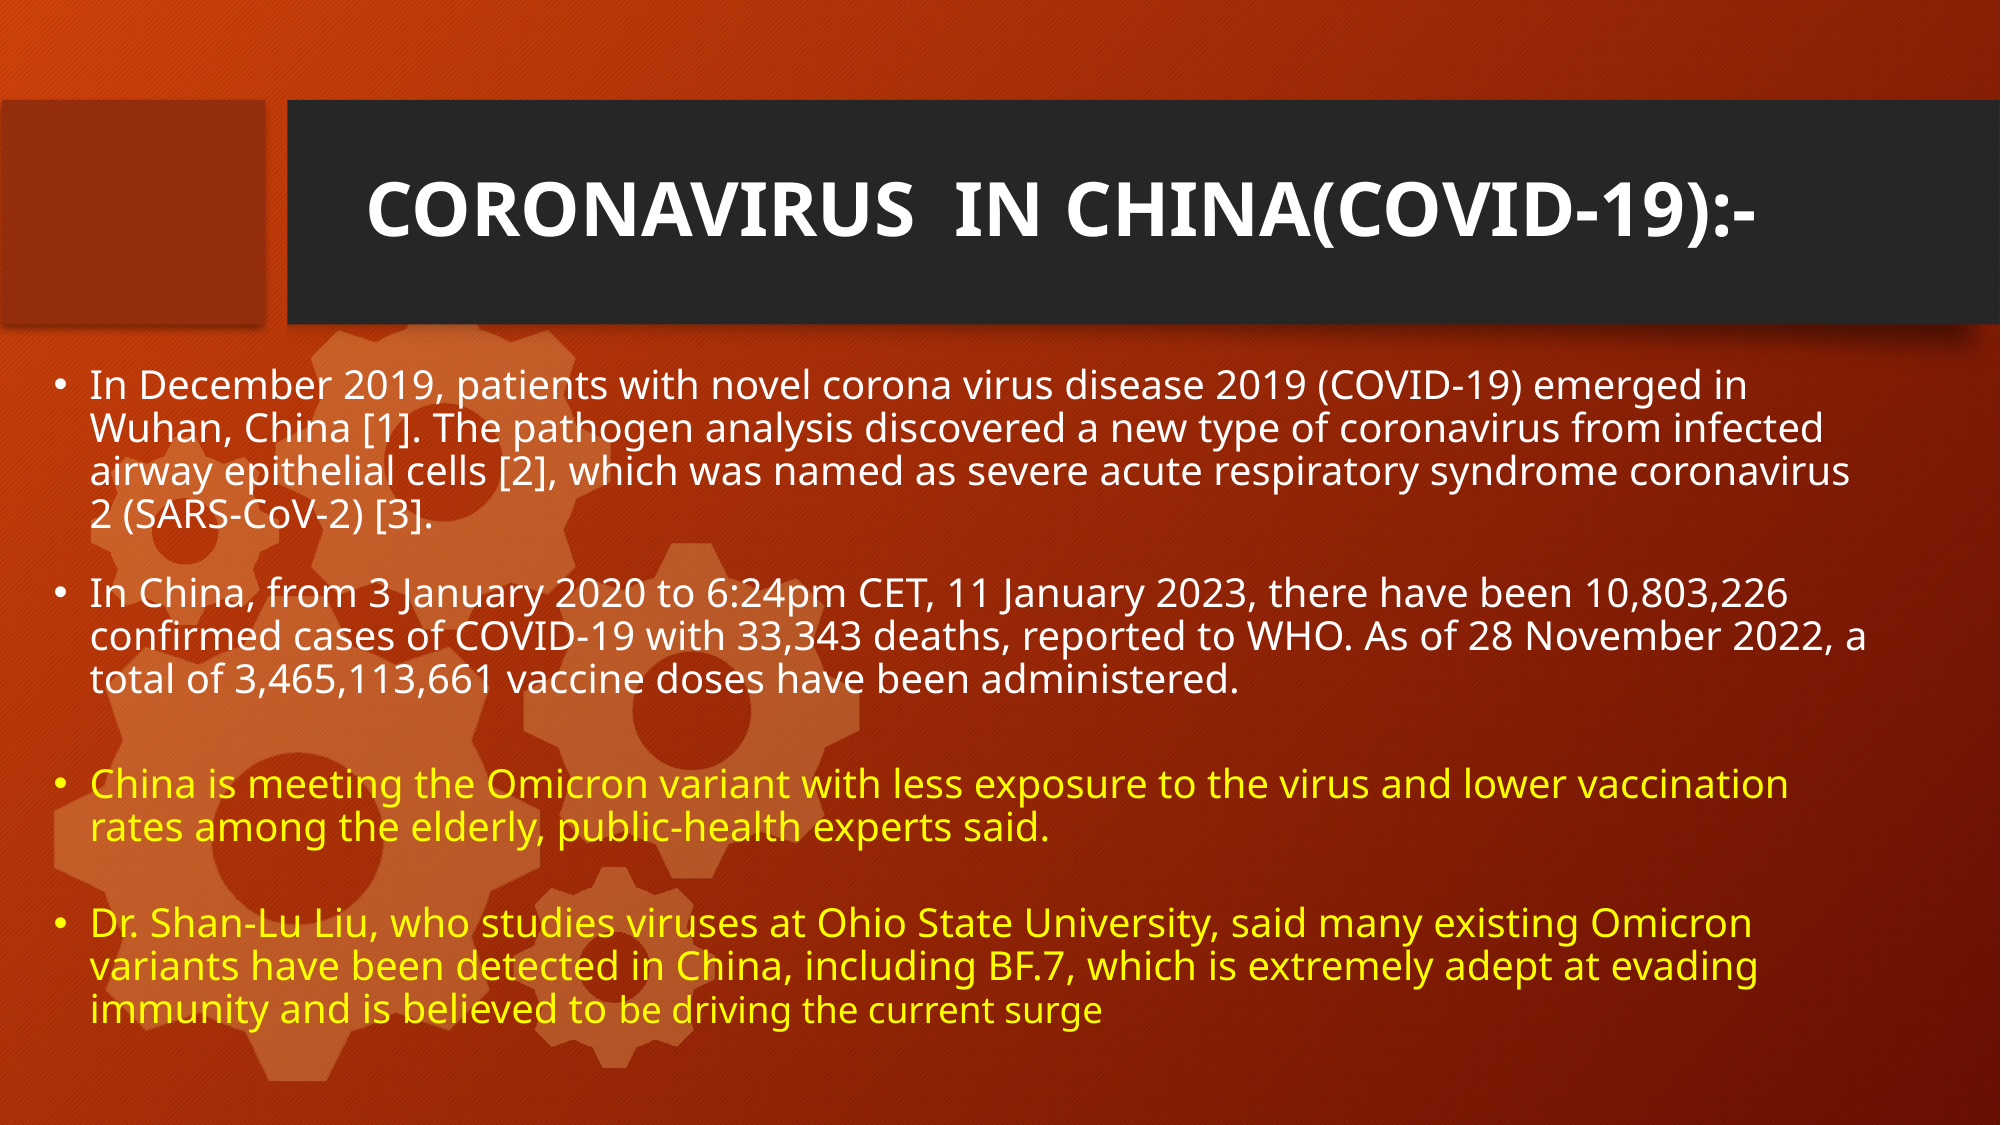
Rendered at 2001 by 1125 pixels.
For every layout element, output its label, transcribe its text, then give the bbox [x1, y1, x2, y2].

list In December 2019, patients with novel corona virus disease 2019 (COVID-19) emerged in Wuhan, China [1]. The pathogen analysis discovered a new type of coronavirus from infected airway epithelial cells [2], which was named as severe acute respiratory syndrome coronavirus 2 (SARS-CoV-2) [3]. In China, from 3 January 2020 to 6:24pm CET, 11 January 2023, there have been 10,803,226 confirmed cases of COVID-19 with 33,343 deaths, reported to WHO. As of 28 November 2022, a total of 3,465,113,661 vaccine doses have been administered. China is meeting the Omicron variant with less exposure to the virus and lower vaccination rates among the elderly, public-health experts said. Dr. Shan-Lu Liu, who studies viruses at Ohio State University, said many existing Omicron variants have been detected in China, including BF.7, which is extremely adept at evading immunity and is believed to be driving the current surge [38, 357, 1888, 1059]
picture [11, 505, 756, 1109]
title CORONAVIRUS IN CHINA(COVID-19):- [350, 123, 1928, 301]
picture [207, 226, 2000, 376]
